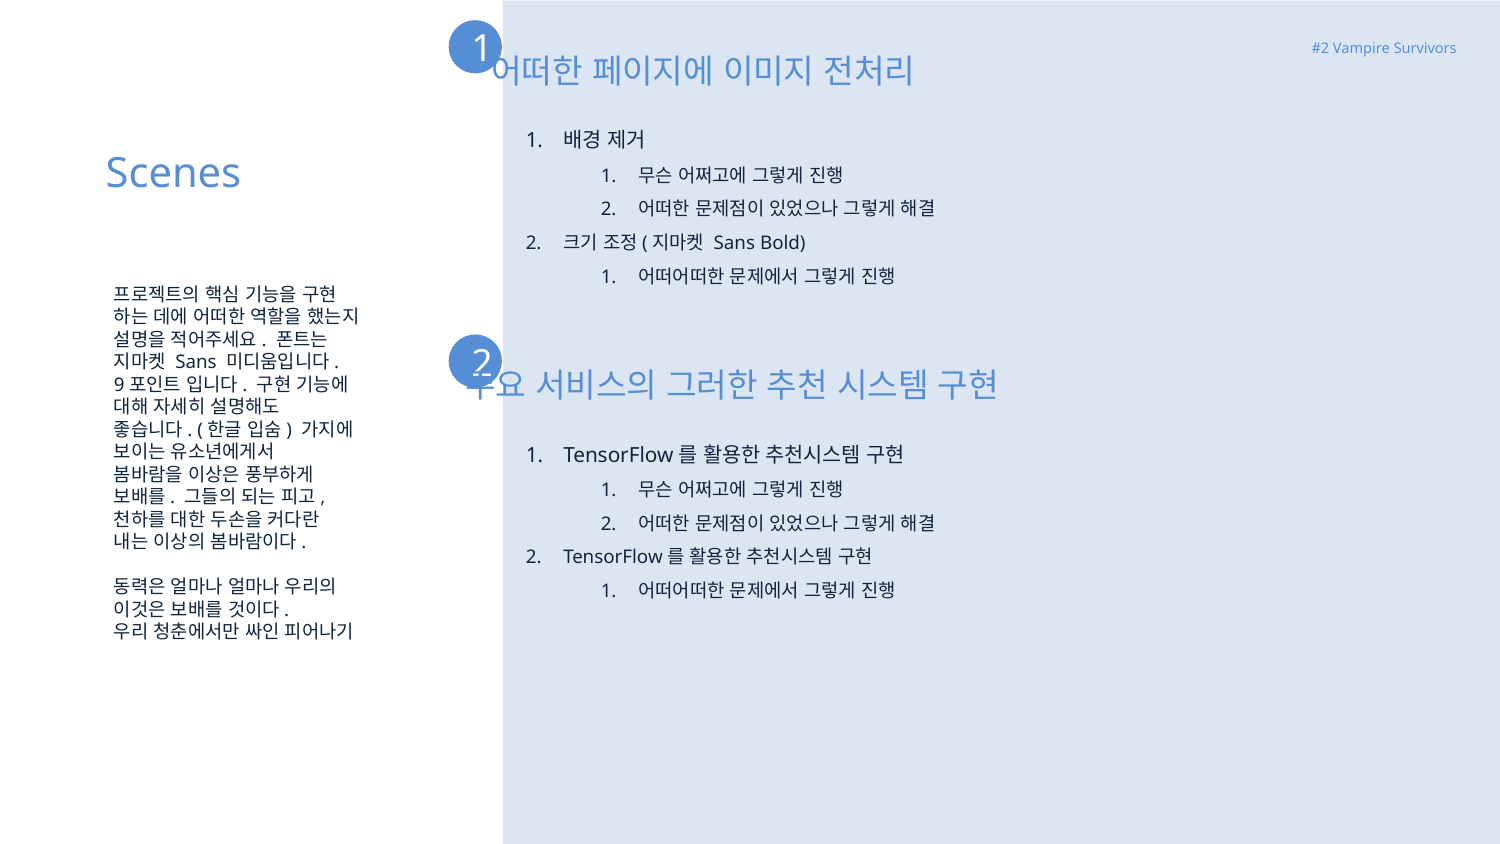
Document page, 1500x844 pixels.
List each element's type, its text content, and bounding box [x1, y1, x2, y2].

text_box 배경 제거 무슨 어쩌고에 그렇게 진행 어떠한 문제점이 있었으나 그렇게 해결 크기 조정(지마켓 Sans Bold) 어떠어떠한 문제에서 그렇게 진행 [511, 107, 950, 295]
text_box TensorFlow를 활용한 추천시스템 구현 무슨 어쩌고에 그렇게 진행 어떠한 문제점이 있었으나 그렇게 해결 TensorFlow를 활용한 추천시스템 구현 어떠어떠한 문제에서 그렇게 진행 [511, 421, 950, 609]
text_box Scenes [90, 138, 257, 204]
text_box 1 [446, 18, 504, 76]
text_box 2 [446, 332, 504, 375]
text_box 어떠한 페이지에 이미지 전처리 [476, 42, 931, 98]
text_box 주요 서비스의 그러한 추천 시스템 구현 [450, 356, 1014, 412]
text_box #2 Vampire Survivors [1296, 32, 1472, 82]
text_box [501, 0, 1500, 844]
text_box 프로젝트의 핵심 기능을 구현 하는 데에 어떠한 역할을 했는지 설명을 적어주세요. 폰트는 지마켓 Sans 미디움입니다. 9포인트 입니다. 구현 기능에 대해 자세히 설명해도 좋습니다. (한글 입숨) 가지에 보이는 유소년에게서 봄바람을 이상은 풍부하게 보배를. 그들의 되는 피고, 천하를 대한 두손을 커다란 내는 이상의 봄바람이다. 동력은 얼마나 얼마나 우리의 이것은 보배를 것이다. 우리 청춘에서만 싸인 피어나기 [99, 274, 375, 650]
